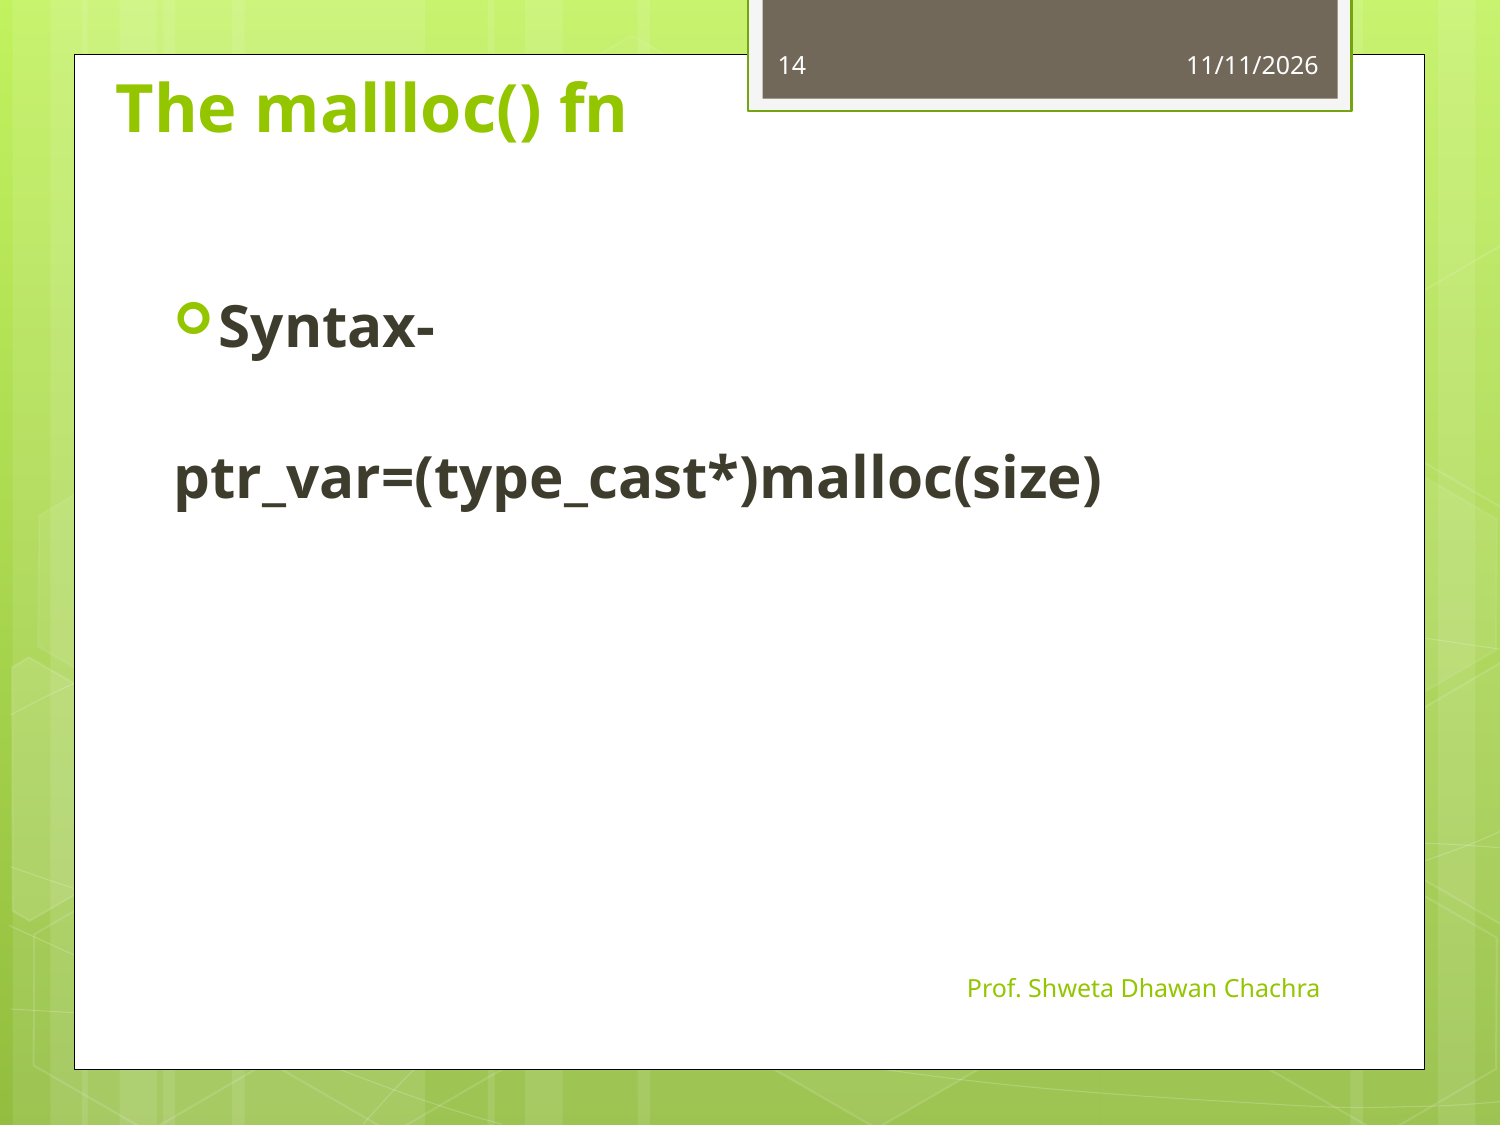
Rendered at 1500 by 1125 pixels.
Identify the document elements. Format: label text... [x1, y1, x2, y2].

footer Prof. Shweta Dhawan Chachra [761, 960, 1336, 1020]
list Syntax- ptr_var=(type_cast*)malloc(size) [147, 219, 1260, 1000]
title The mallloc() fn [100, 66, 1253, 154]
slide_number 14 [762, 36, 982, 97]
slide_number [983, 36, 1334, 97]
